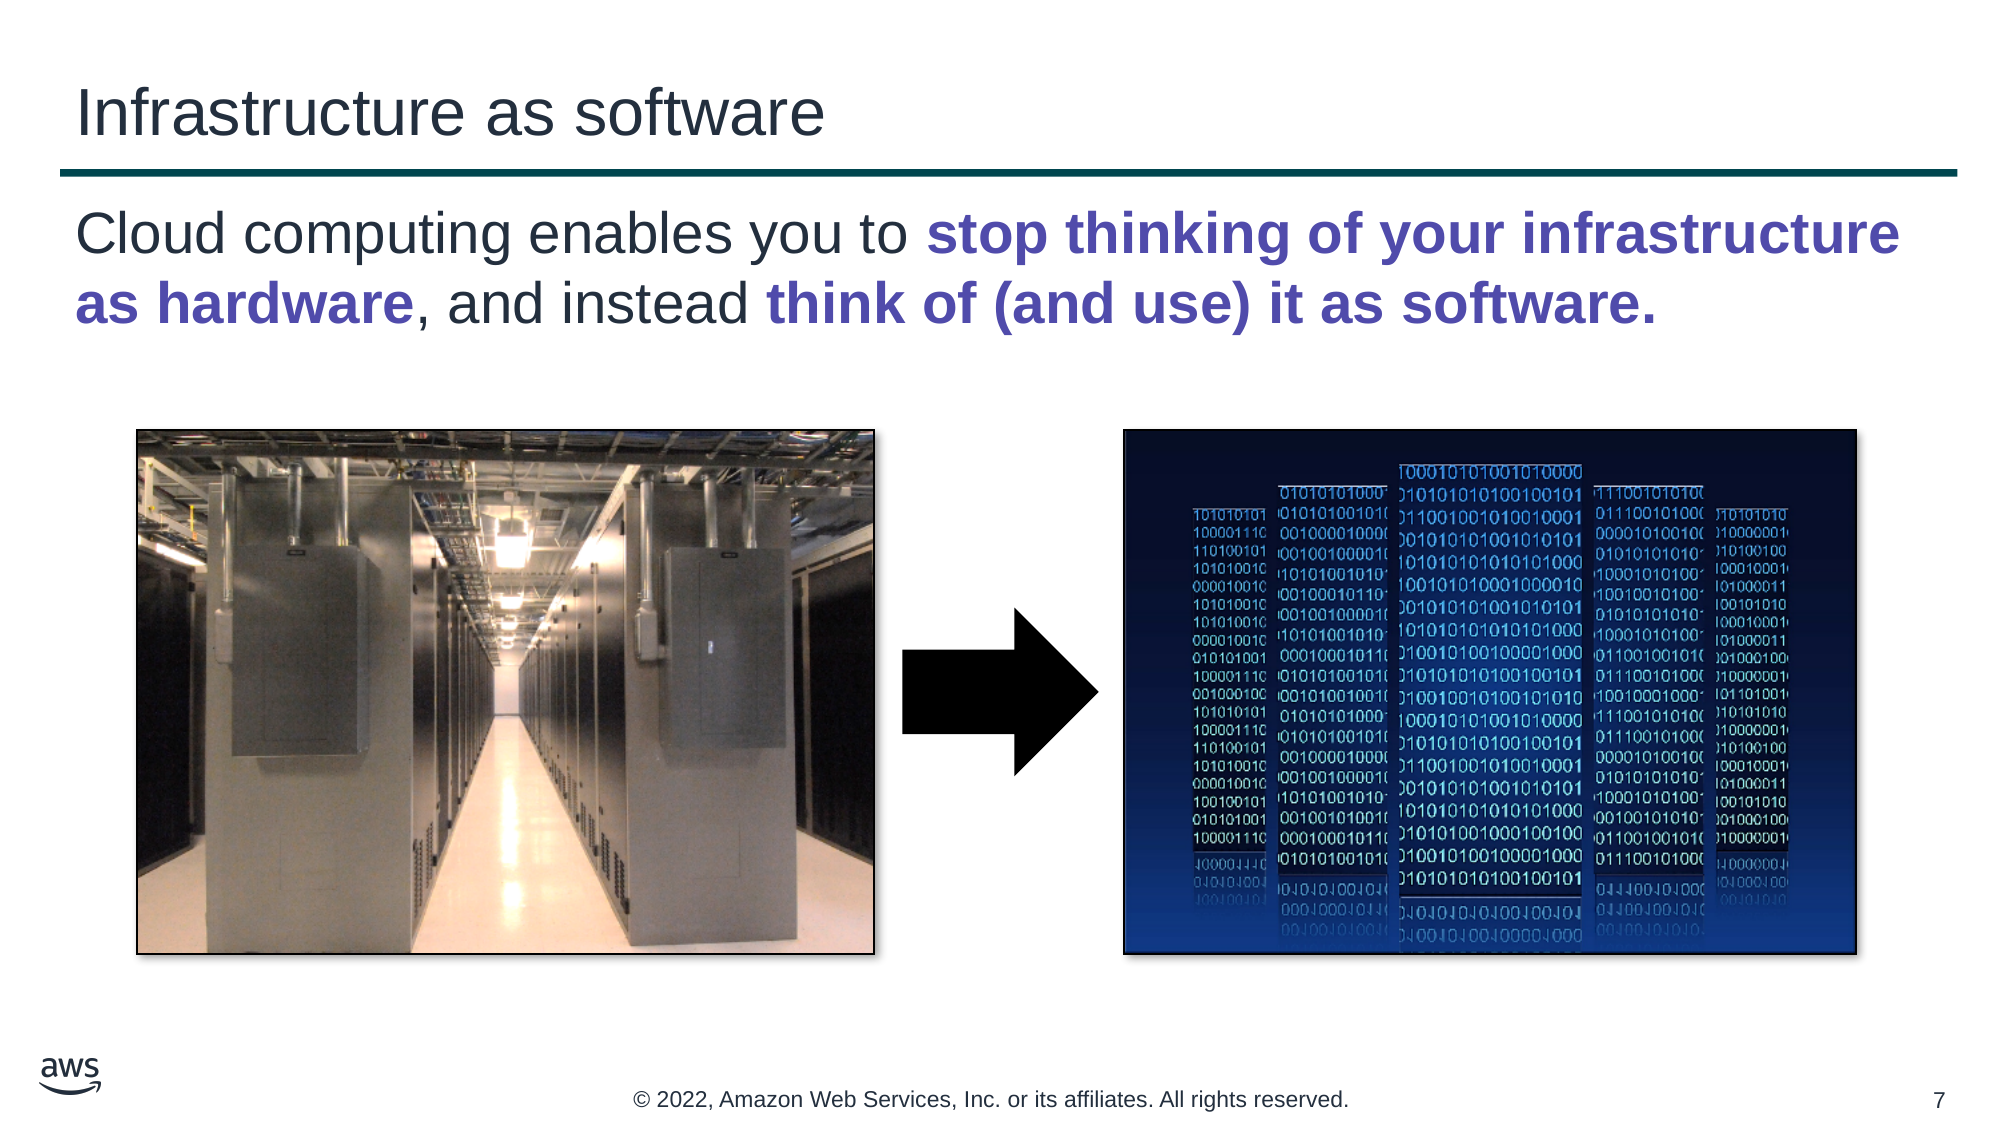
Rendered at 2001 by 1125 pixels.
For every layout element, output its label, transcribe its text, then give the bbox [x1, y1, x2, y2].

list Cloud computing enables you to stop thinking of your infrastructure as hardware, and instead think of (and use) it as software. [60, 187, 1961, 1056]
slide_number ‹#› [1881, 1077, 1961, 1121]
picture [137, 431, 874, 953]
picture [39, 1058, 101, 1095]
picture [1124, 431, 1856, 953]
text_box [902, 607, 1099, 777]
title Infrastructure as software [60, 49, 1958, 170]
